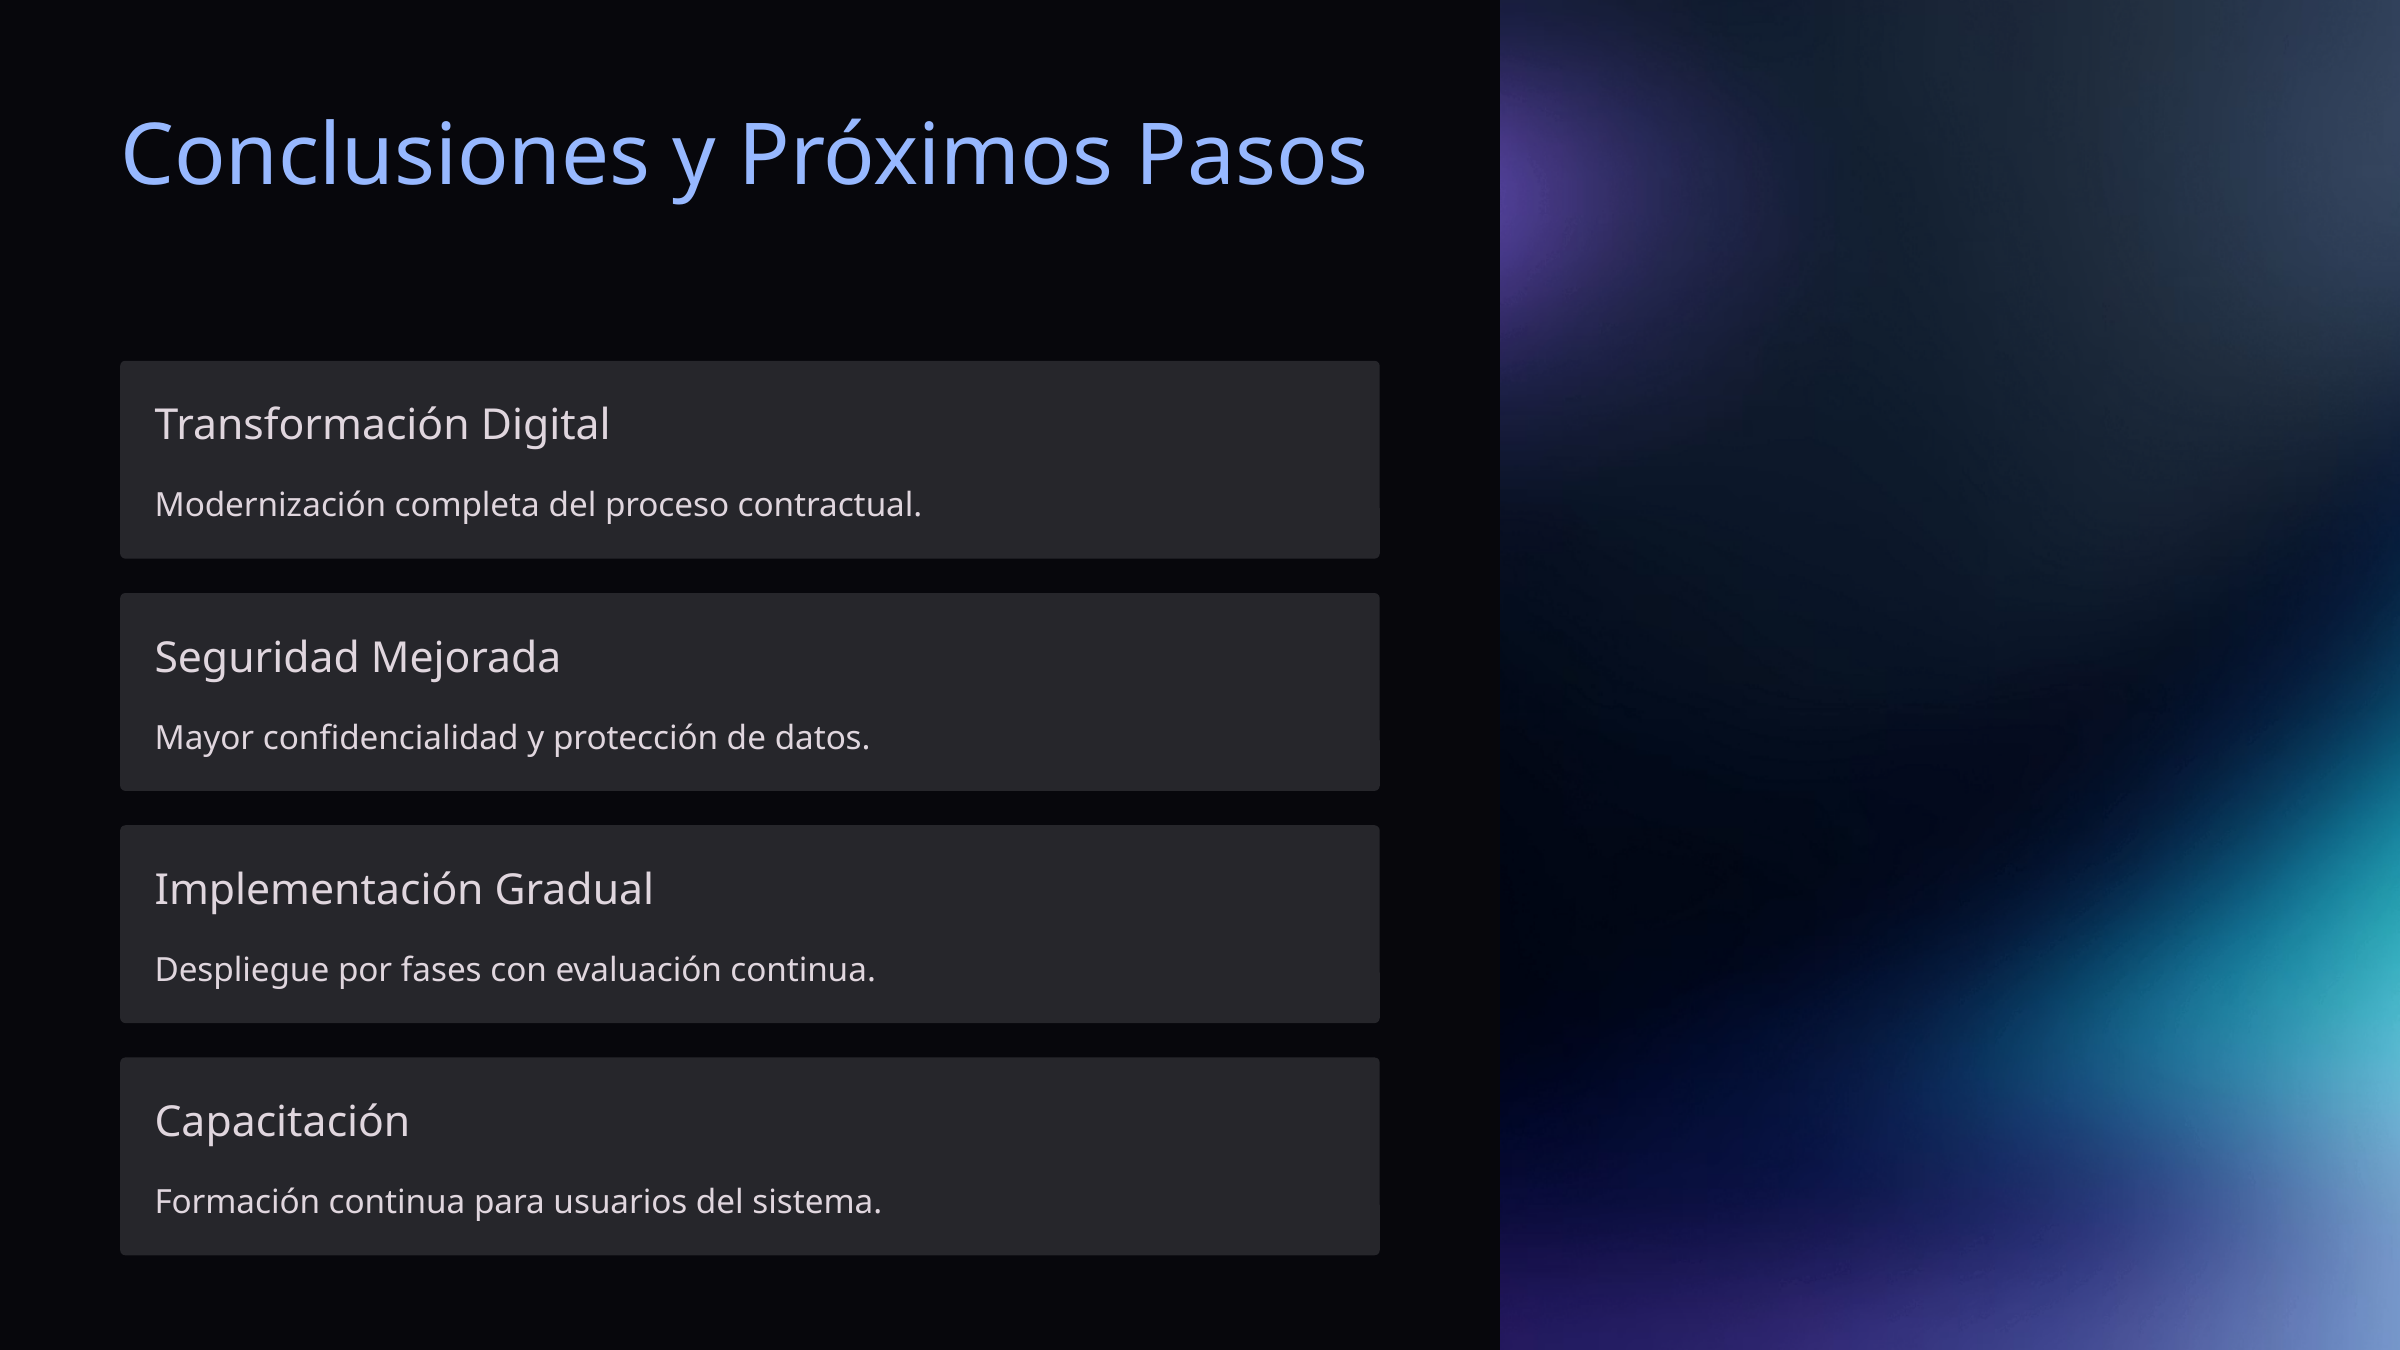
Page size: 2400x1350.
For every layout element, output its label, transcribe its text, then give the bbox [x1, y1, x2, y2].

picture [1499, 0, 2400, 1350]
text_box Capacitación [154, 1091, 584, 1146]
text_box [120, 593, 1380, 791]
text_box Despliegue por fases con evaluación continua. [154, 933, 1346, 989]
text_box Modernización completa del proceso contractual. [154, 469, 1346, 525]
text_box Mayor confidencialidad y protección de datos. [154, 701, 1346, 757]
text_box [120, 825, 1380, 1024]
text_box [120, 360, 1380, 559]
text_box Implementación Gradual [154, 859, 697, 914]
text_box Conclusiones y Próximos Pasos [120, 94, 1380, 310]
text_box Seguridad Mejorada [154, 627, 599, 681]
text_box [120, 1057, 1380, 1256]
text_box Formación continua para usuarios del sistema. [154, 1166, 1346, 1221]
text_box Transformación Digital [154, 395, 655, 449]
